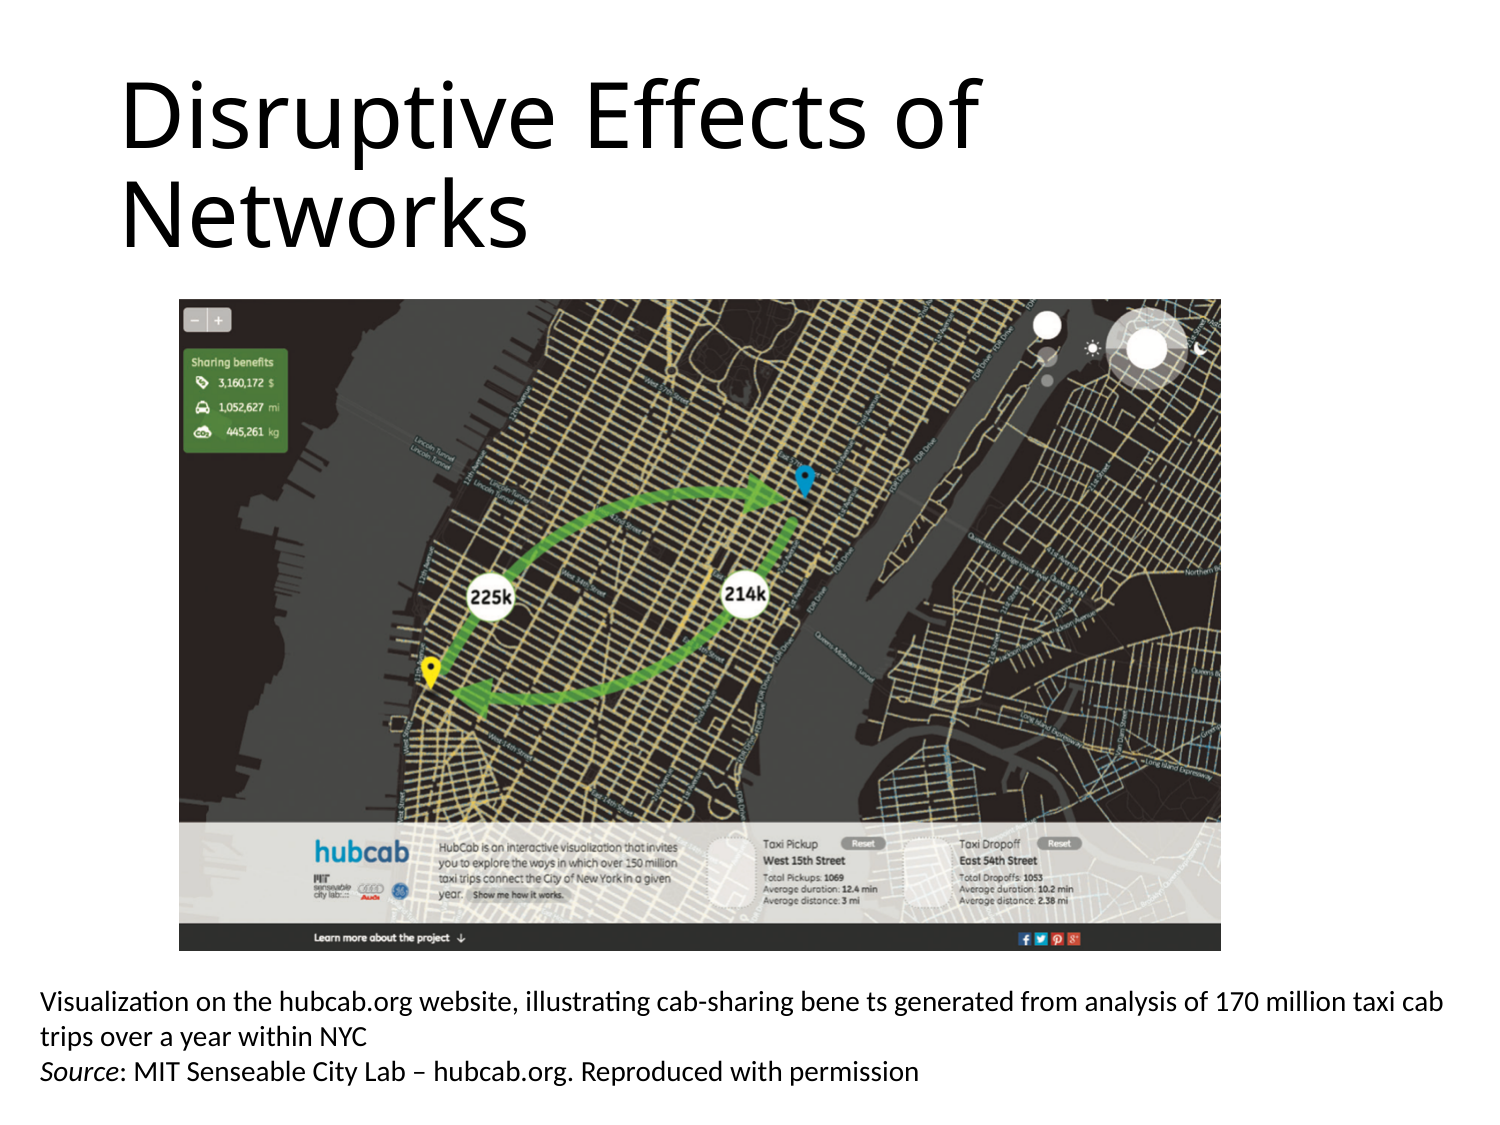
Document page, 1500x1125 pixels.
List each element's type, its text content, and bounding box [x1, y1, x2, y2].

title Disruptive Effects of Networks [103, 59, 1397, 278]
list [179, 299, 1221, 951]
text_box Visualization on the hubcab.org website, illustrating cab-sharing bene ts generated from analysis of 170 million taxi cab trips over a year within NYC Source: MIT Senseable City Lab – hubcab.org. Reproduced with permission [25, 974, 1500, 1095]
